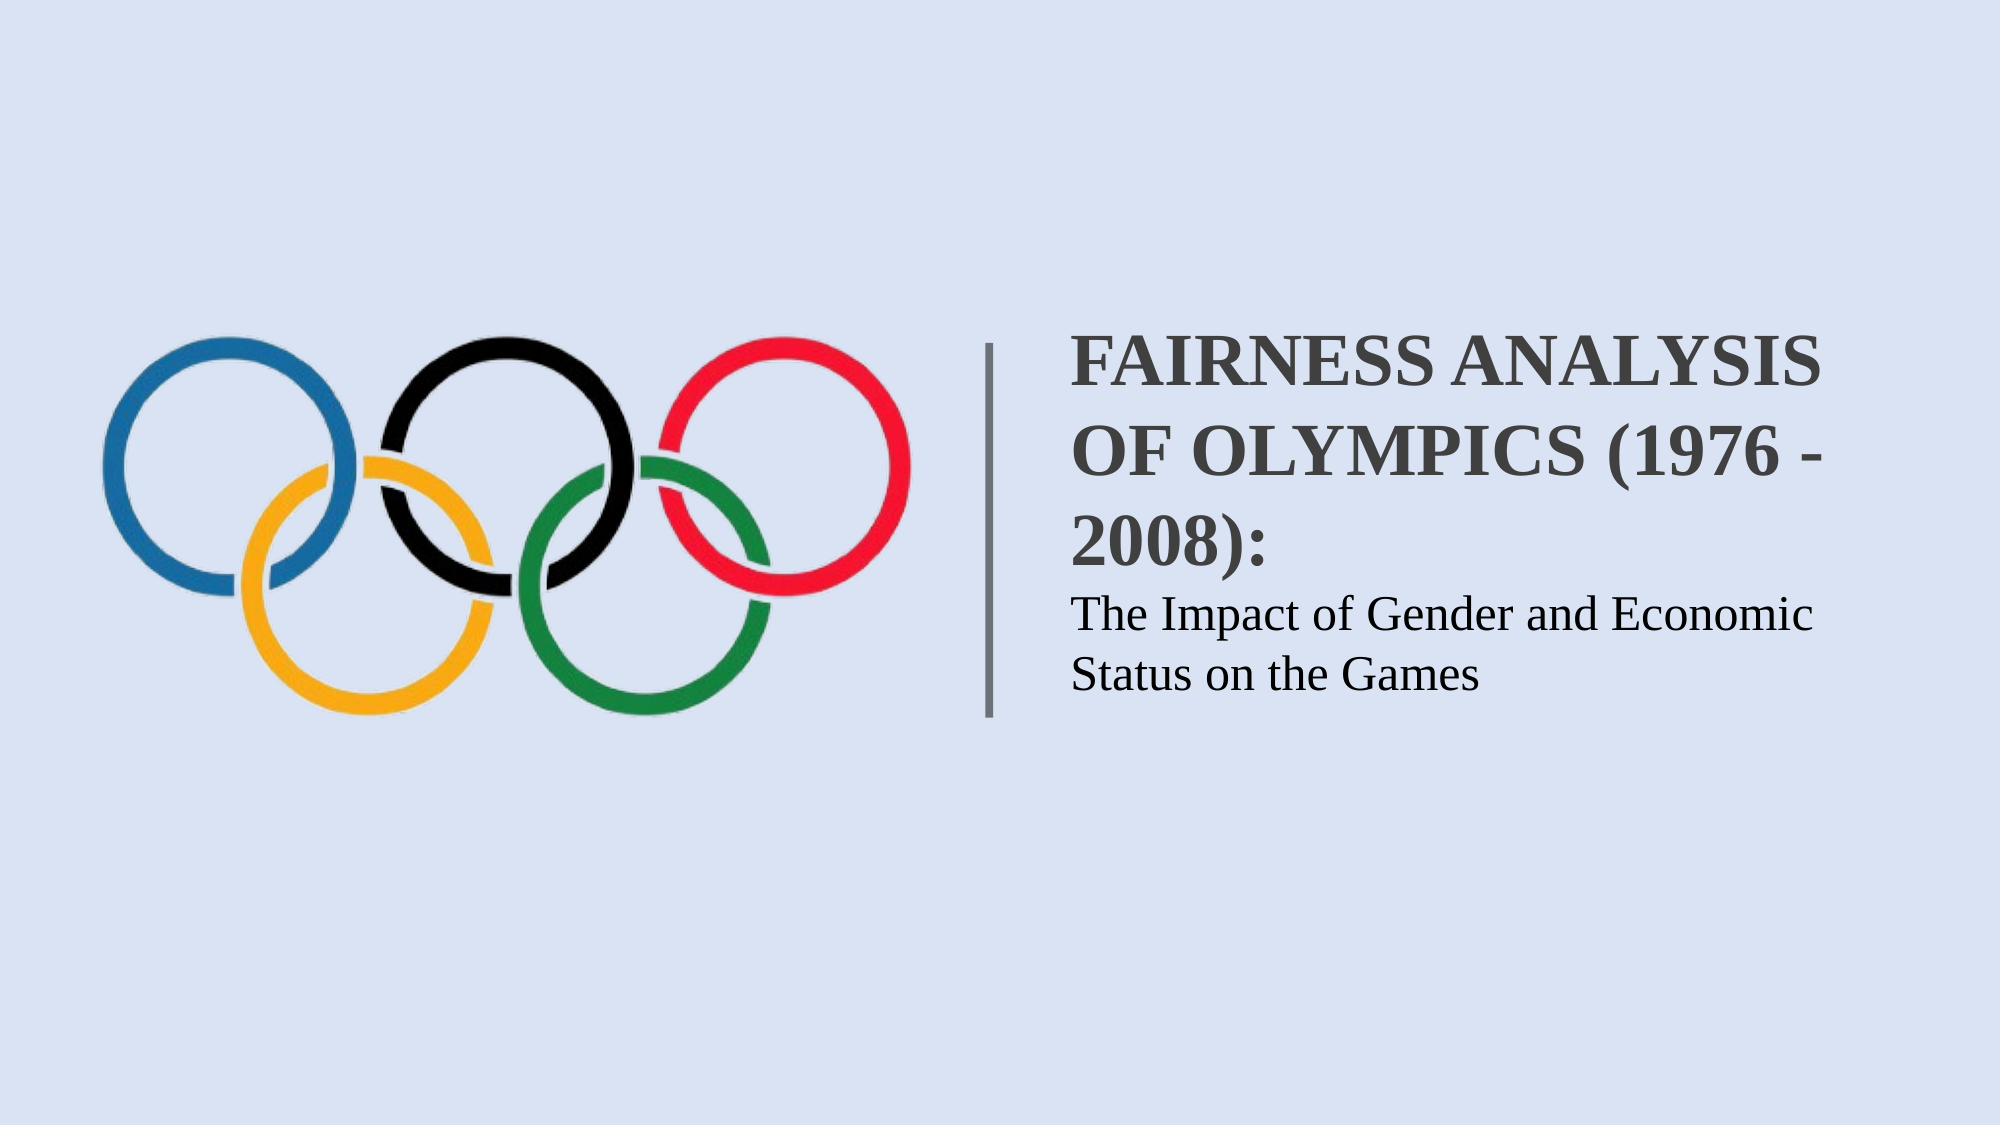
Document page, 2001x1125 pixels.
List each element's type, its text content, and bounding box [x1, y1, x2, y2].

text_box FAIRNESS ANALYSIS OF OLYMPICS (1976 - 2008): The Impact of Gender and Economic Status on the Games [1055, 316, 1914, 744]
picture [86, 316, 923, 744]
text_box [985, 342, 994, 718]
